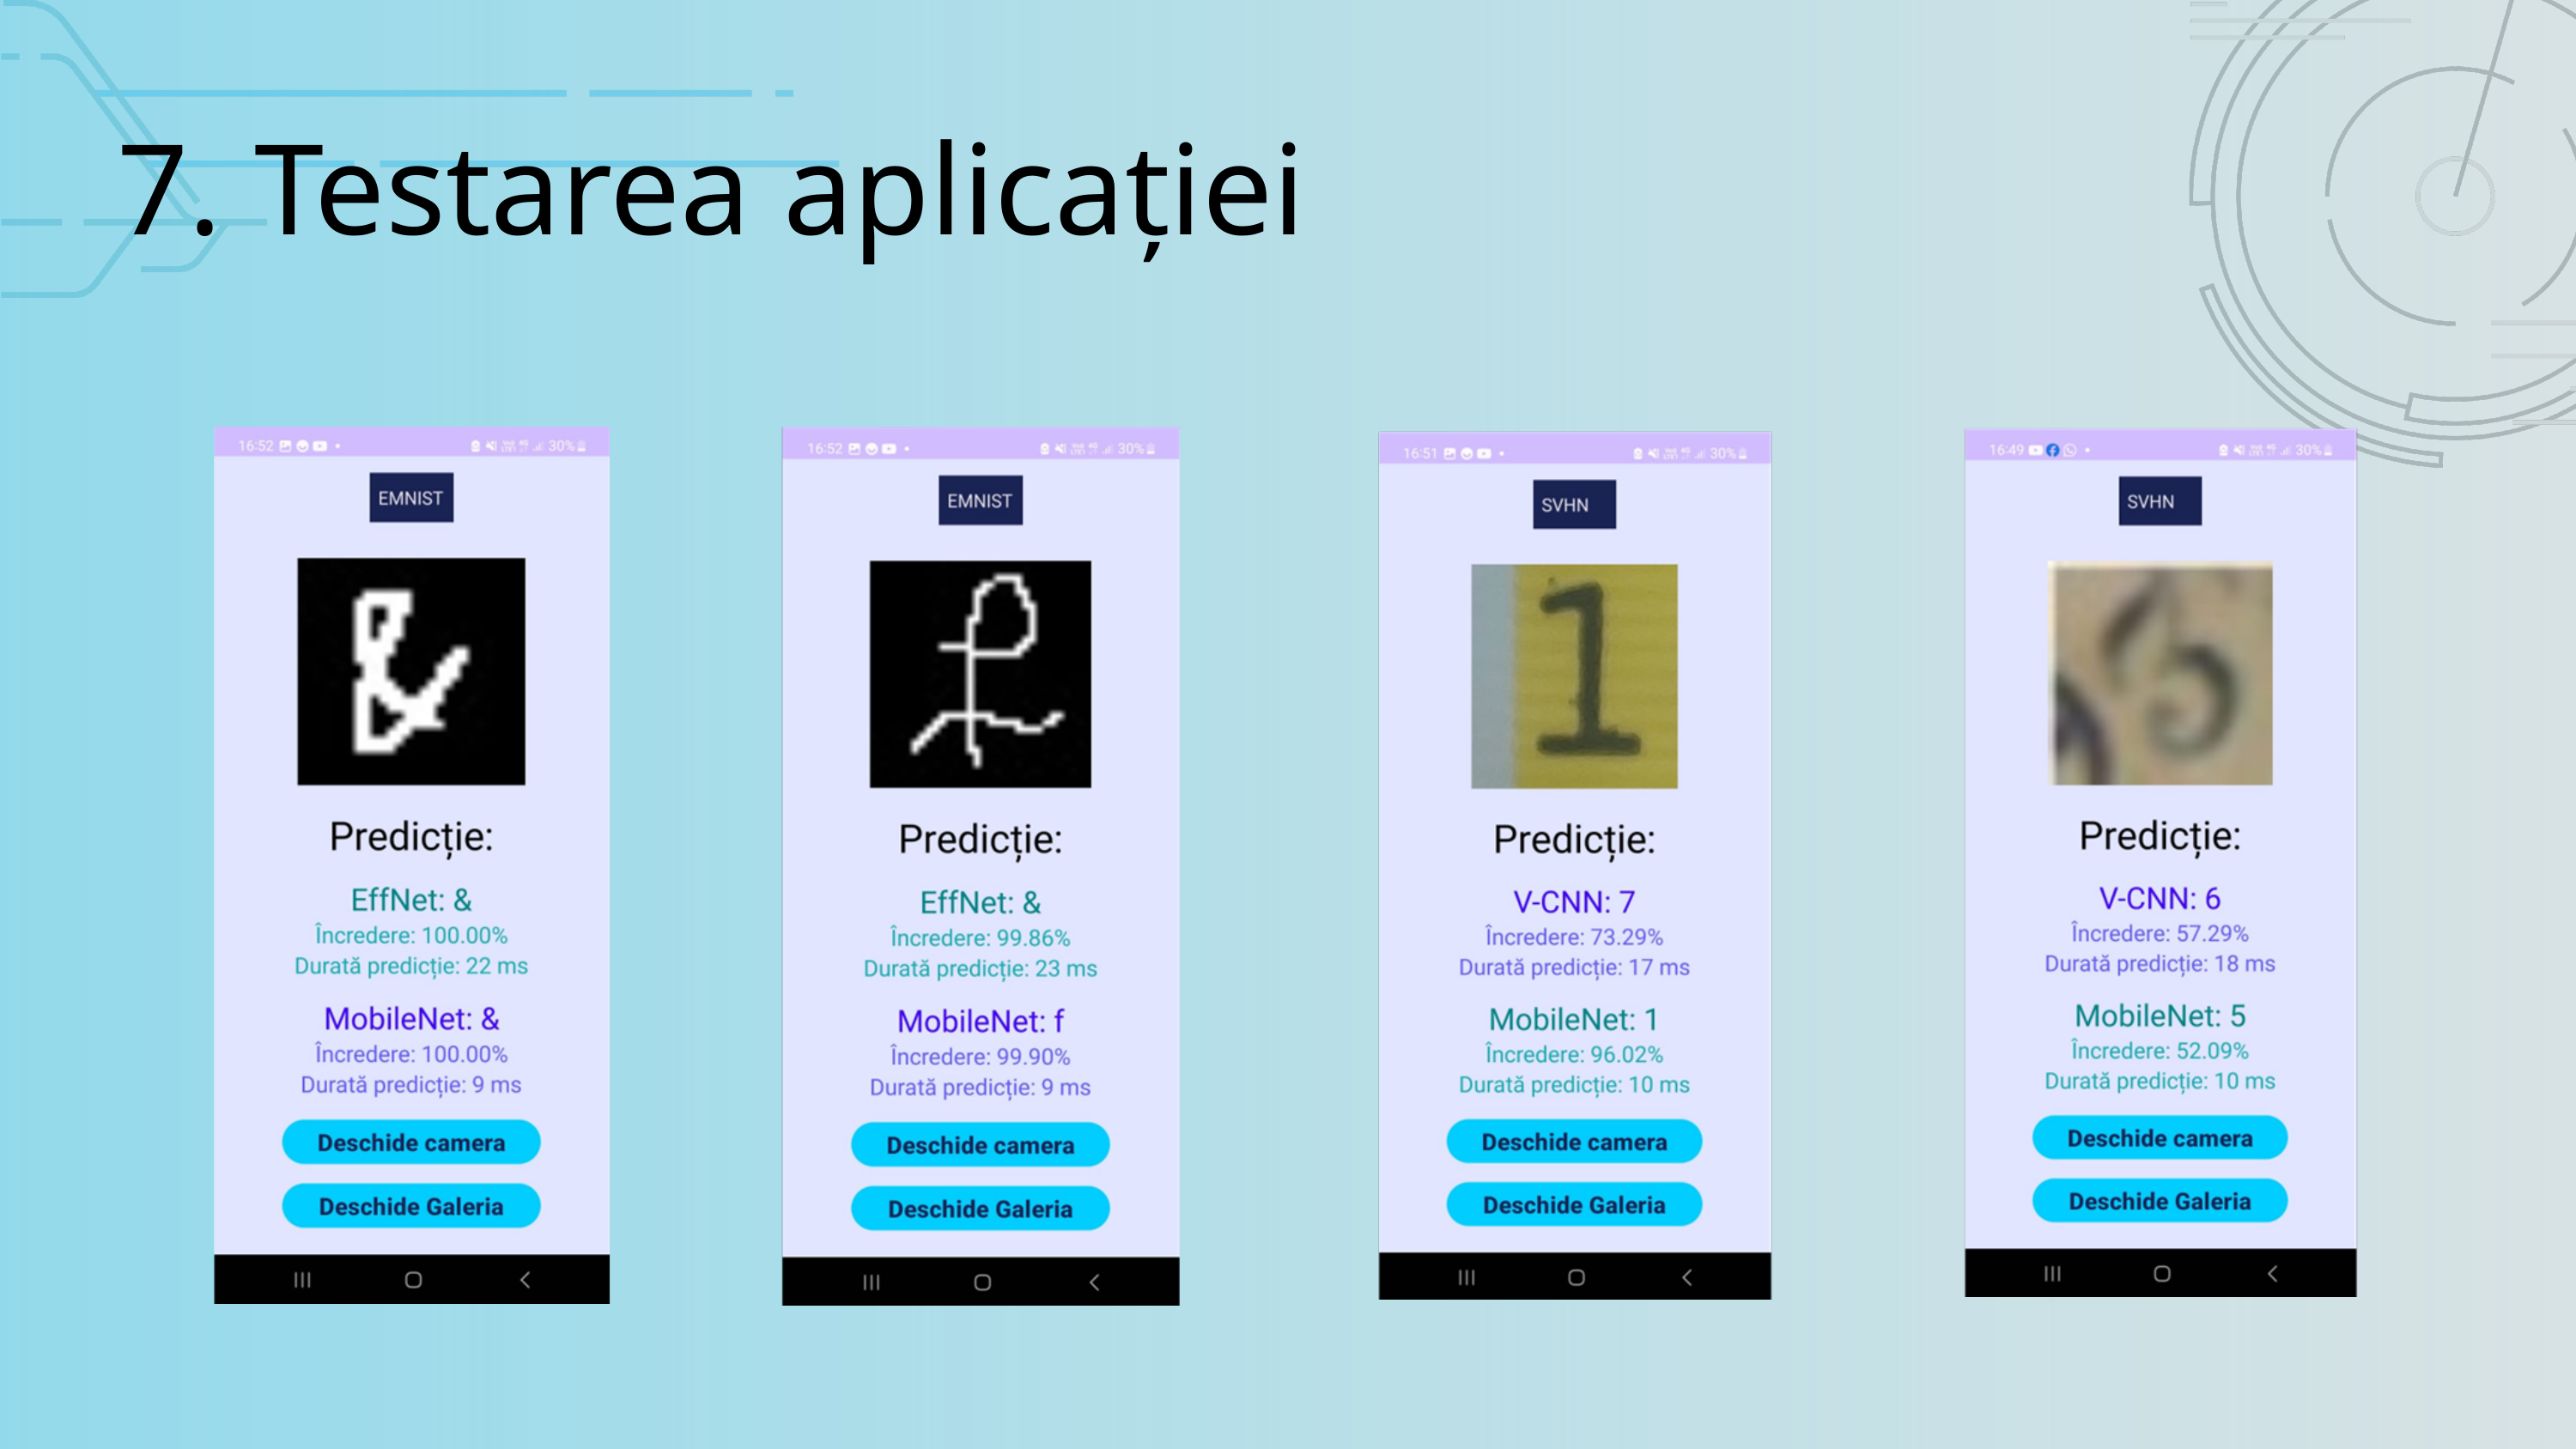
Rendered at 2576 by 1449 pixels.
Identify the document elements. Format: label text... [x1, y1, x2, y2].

text_box [1376, 427, 1776, 1300]
text_box [779, 427, 1186, 1306]
text_box 7. Testarea aplicației [117, 84, 1770, 260]
text_box [1961, 427, 2362, 1297]
text_box [214, 427, 611, 1304]
text_box [0, 0, 2576, 1449]
